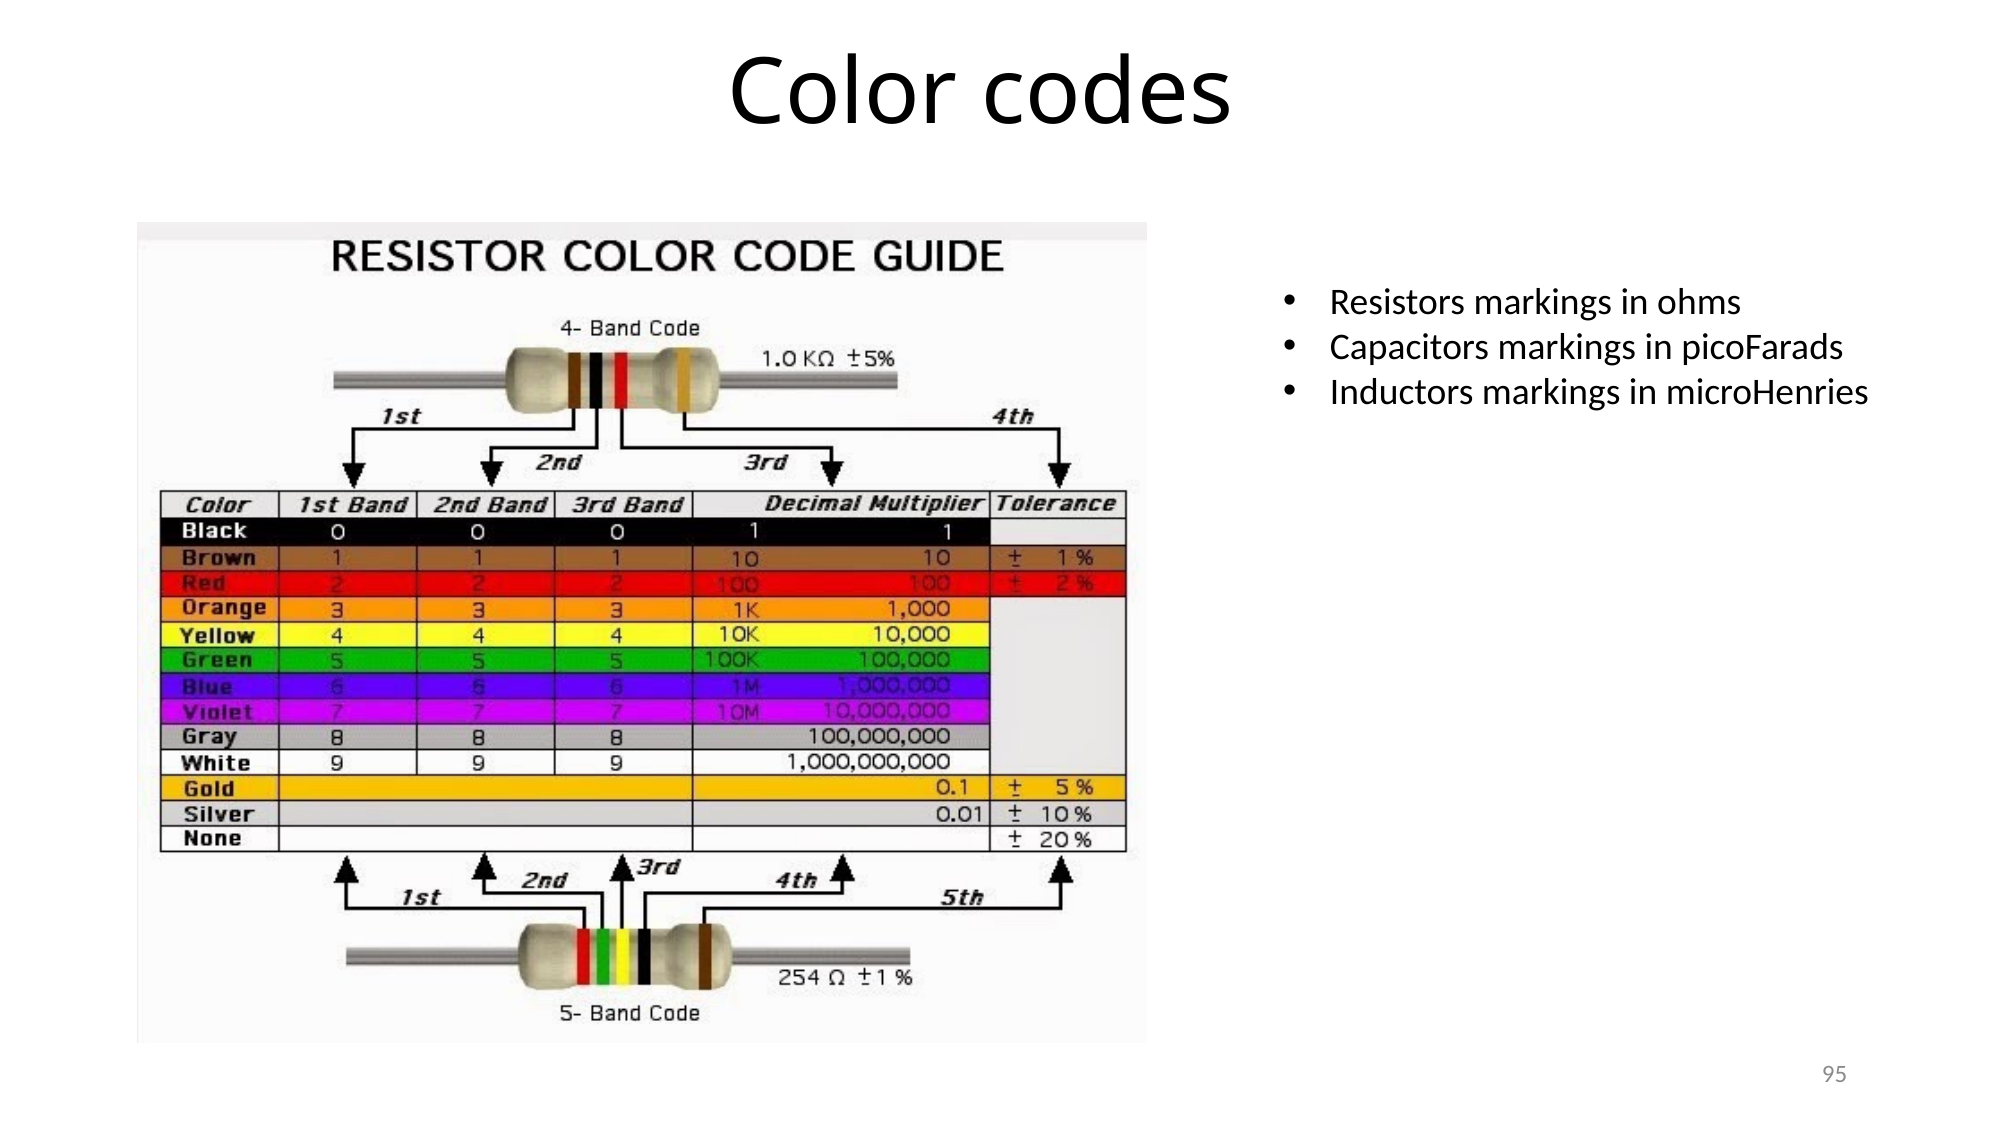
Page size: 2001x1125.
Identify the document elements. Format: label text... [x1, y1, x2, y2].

picture [137, 222, 1147, 1043]
text_box Resistors markings in ohms Capacitors markings in picoFarads Inductors markings in microHenries [1268, 270, 1906, 420]
title Color codes [117, 22, 1843, 165]
slide_number 95 [1412, 1042, 1863, 1103]
